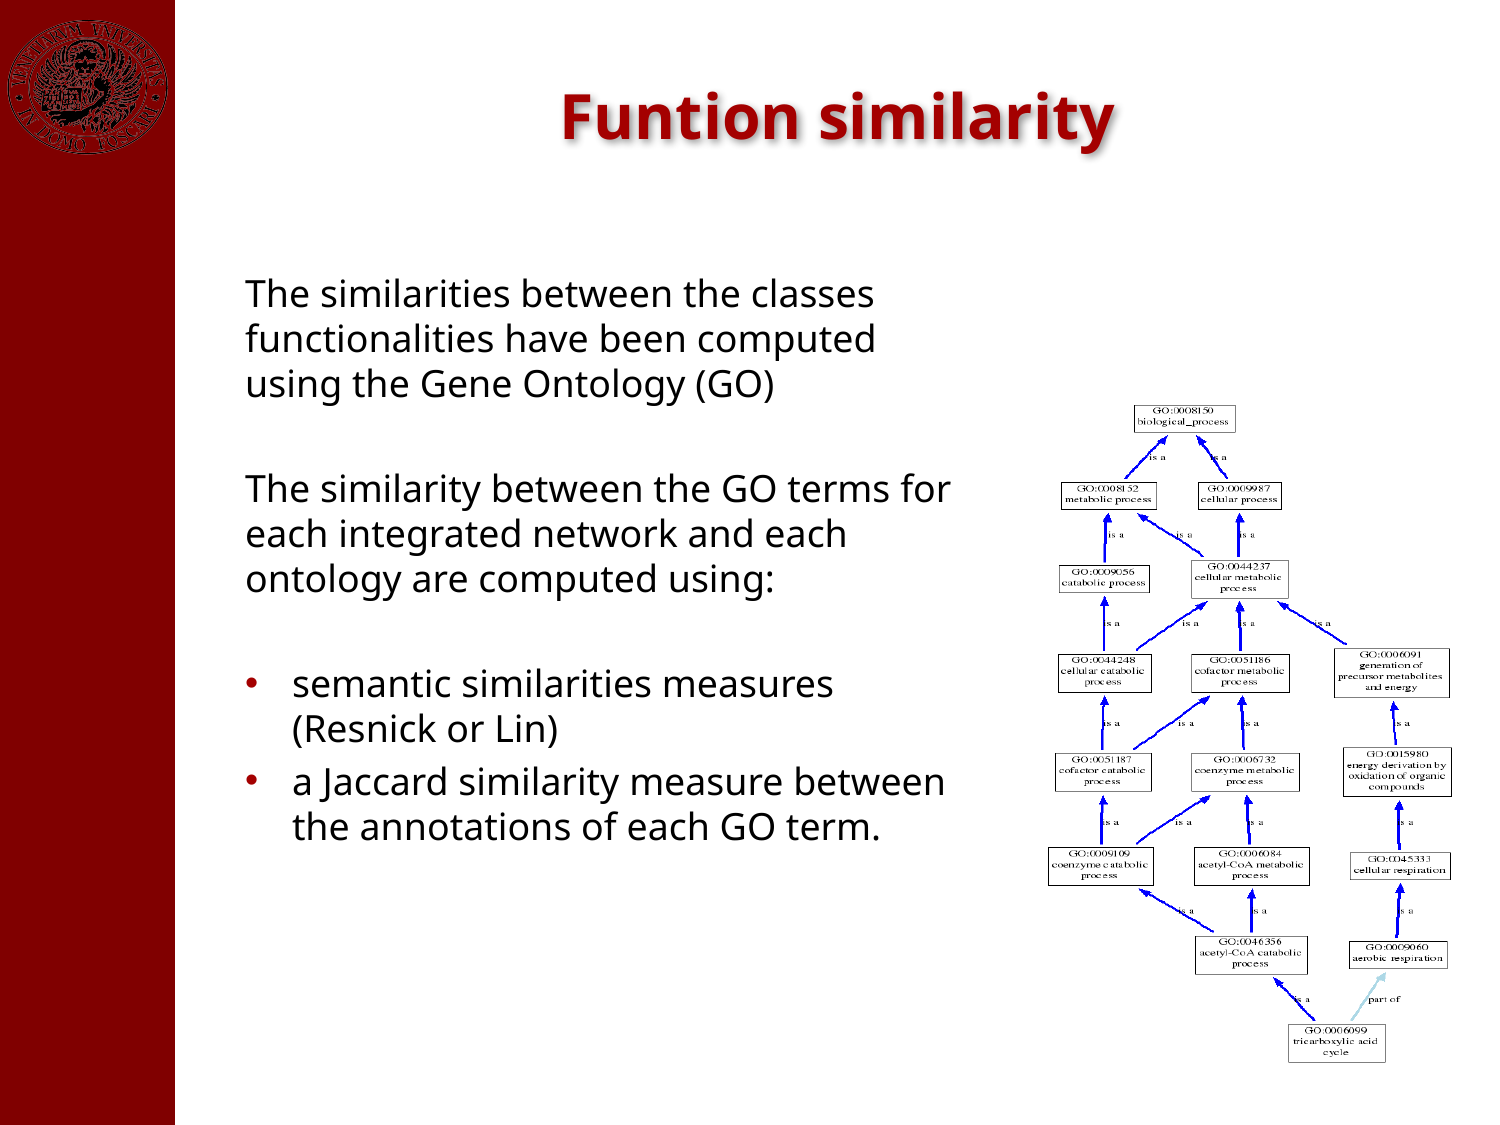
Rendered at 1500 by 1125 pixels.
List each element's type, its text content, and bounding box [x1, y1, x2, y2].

picture [1033, 396, 1465, 1069]
text_box Funtion similarity [262, 20, 1413, 209]
picture [0, 12, 175, 275]
text_box The similarities between the classes functionalities have been computed using the Gene Ontology (GO) The similarity between the GO terms for each integrated network and each ontology are computed using: semantic similarities measures (Resnick or Lin) a Jaccard similarity measure between the annotations of each GO term. [230, 262, 998, 1005]
